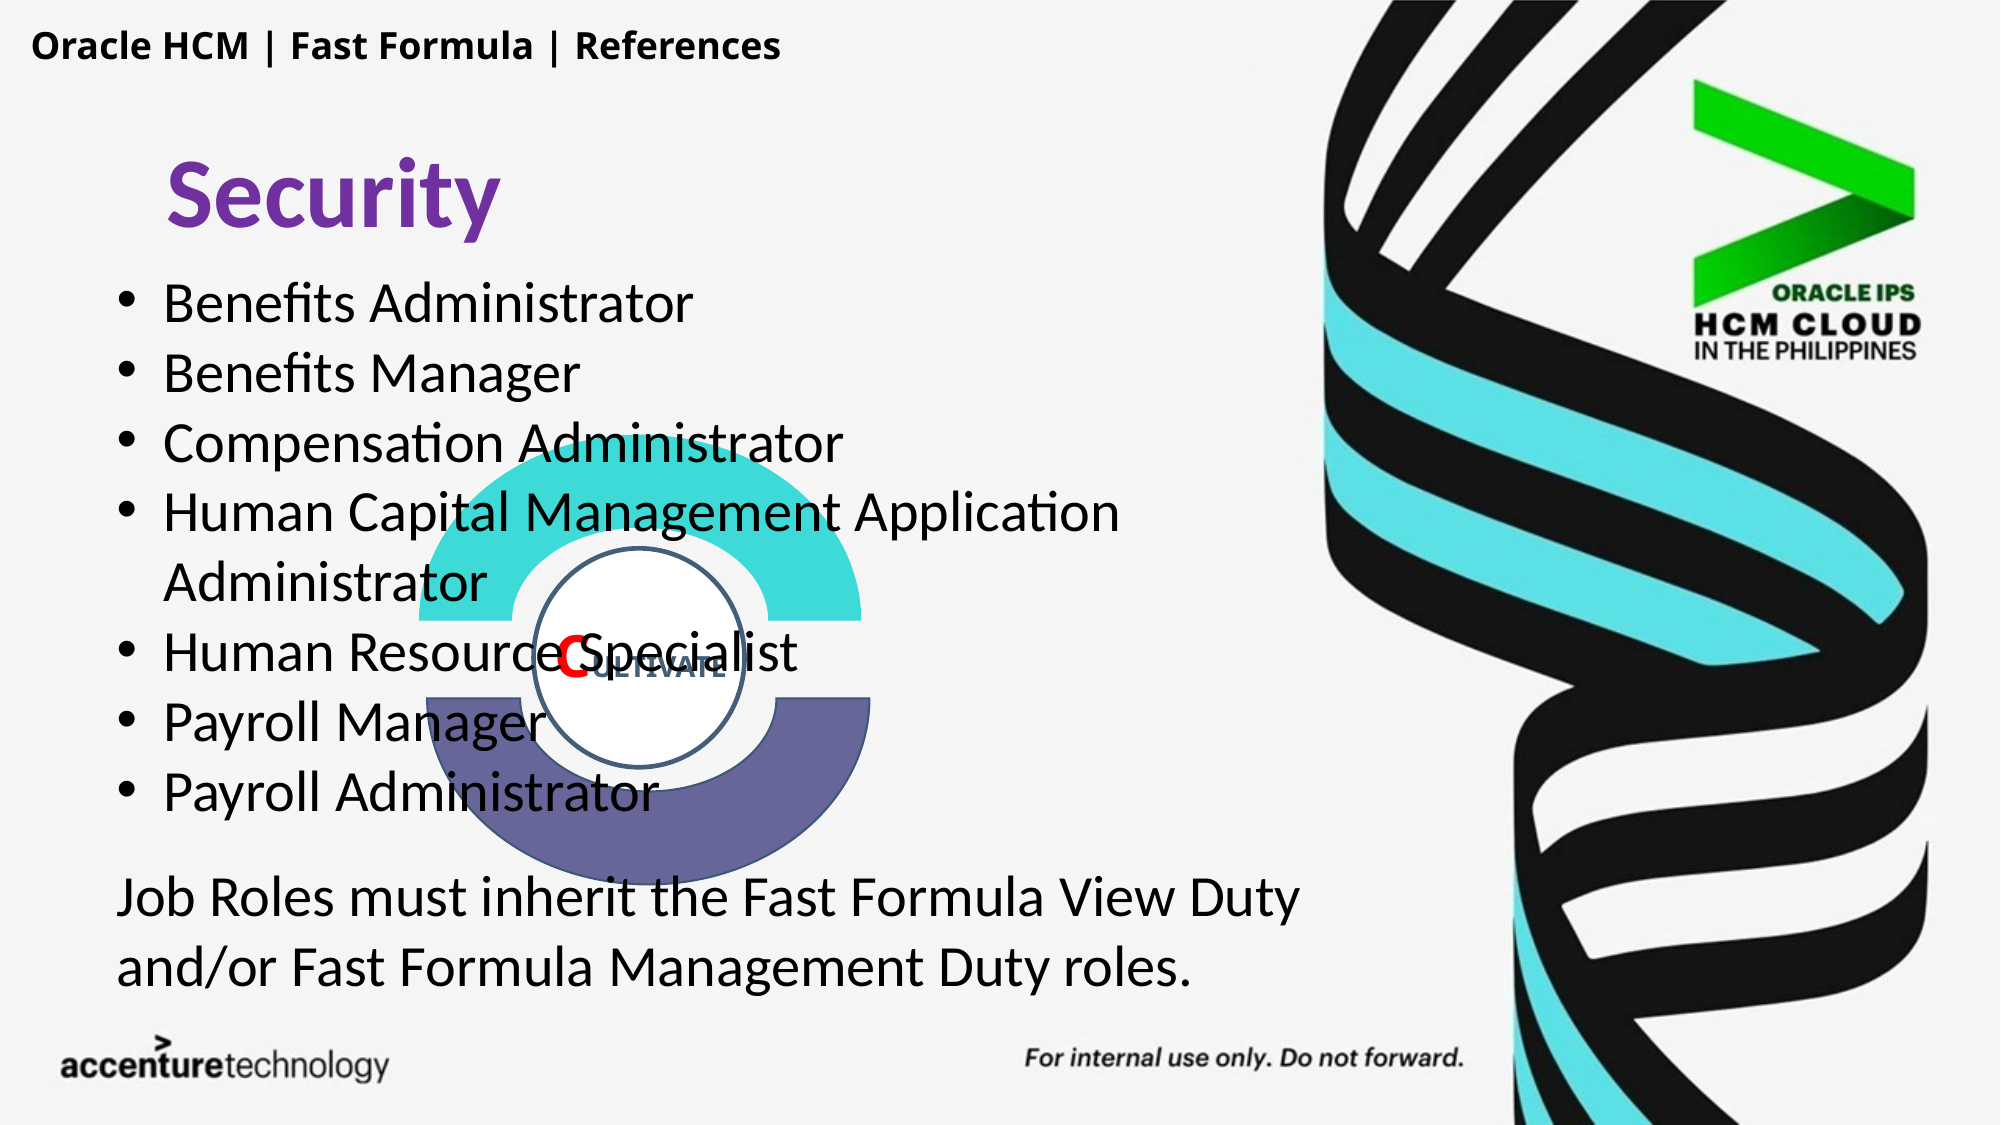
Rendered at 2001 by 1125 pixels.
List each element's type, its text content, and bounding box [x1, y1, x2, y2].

picture [0, 0, 2001, 1125]
text_box Security [152, 120, 517, 255]
text_box Benefits Administrator Benefits Manager Compensation Administrator Human Capital Management Application Administrator Human Resource Specialist Payroll Manager Payroll Administrator Job Roles must inherit the Fast Formula View Duty and/or Fast Formula Management Duty roles. [101, 256, 1445, 1006]
text_box Oracle HCM | Fast Formula | References [15, 14, 1028, 74]
